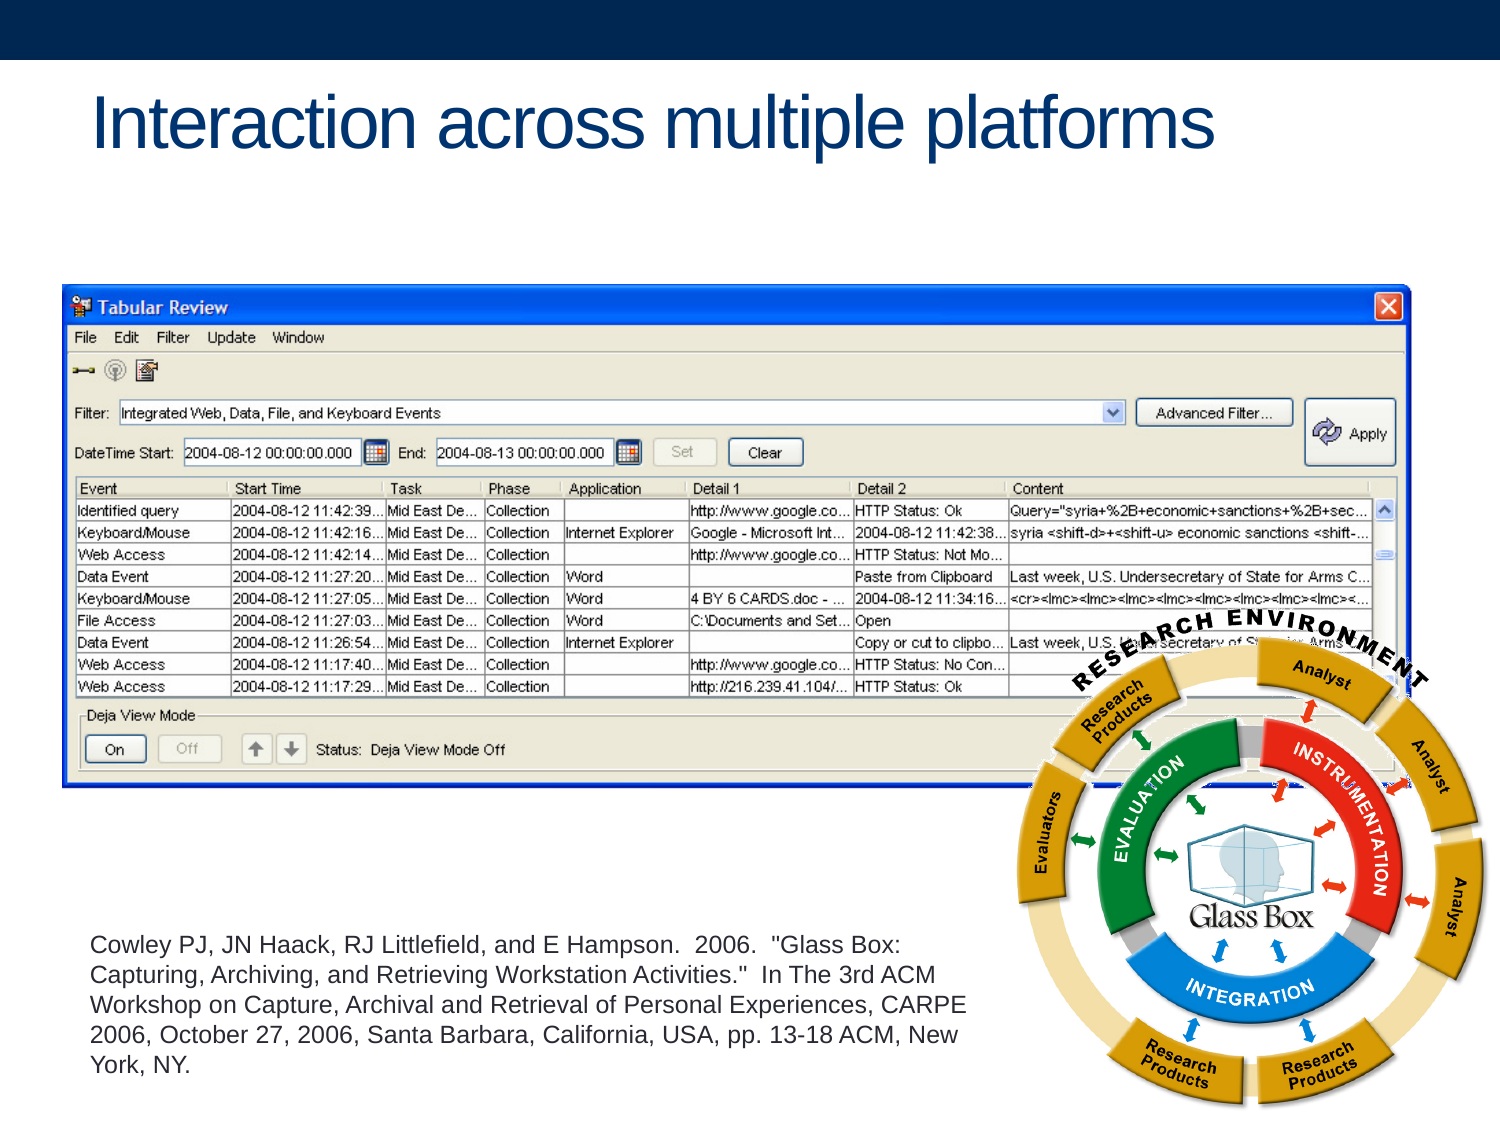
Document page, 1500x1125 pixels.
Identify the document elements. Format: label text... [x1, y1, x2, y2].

picture [1000, 599, 1500, 1116]
title Interaction across multiple platforms [75, 37, 1475, 200]
text_box Cowley PJ, JN Haack, RJ Littlefield, and E Hampson. 2006. "Glass Box: Capturing, Archiving, and Retrieving Workstation Activities." In The 3rd ACM Workshop on Capture, Archival and Retrieval of Personal Experiences, CARPE 2006, October 27, 2006, Santa Barbara, California, USA, pp. 13-18 ACM, New York, NY. [75, 946, 998, 1086]
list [62, 137, 1413, 938]
